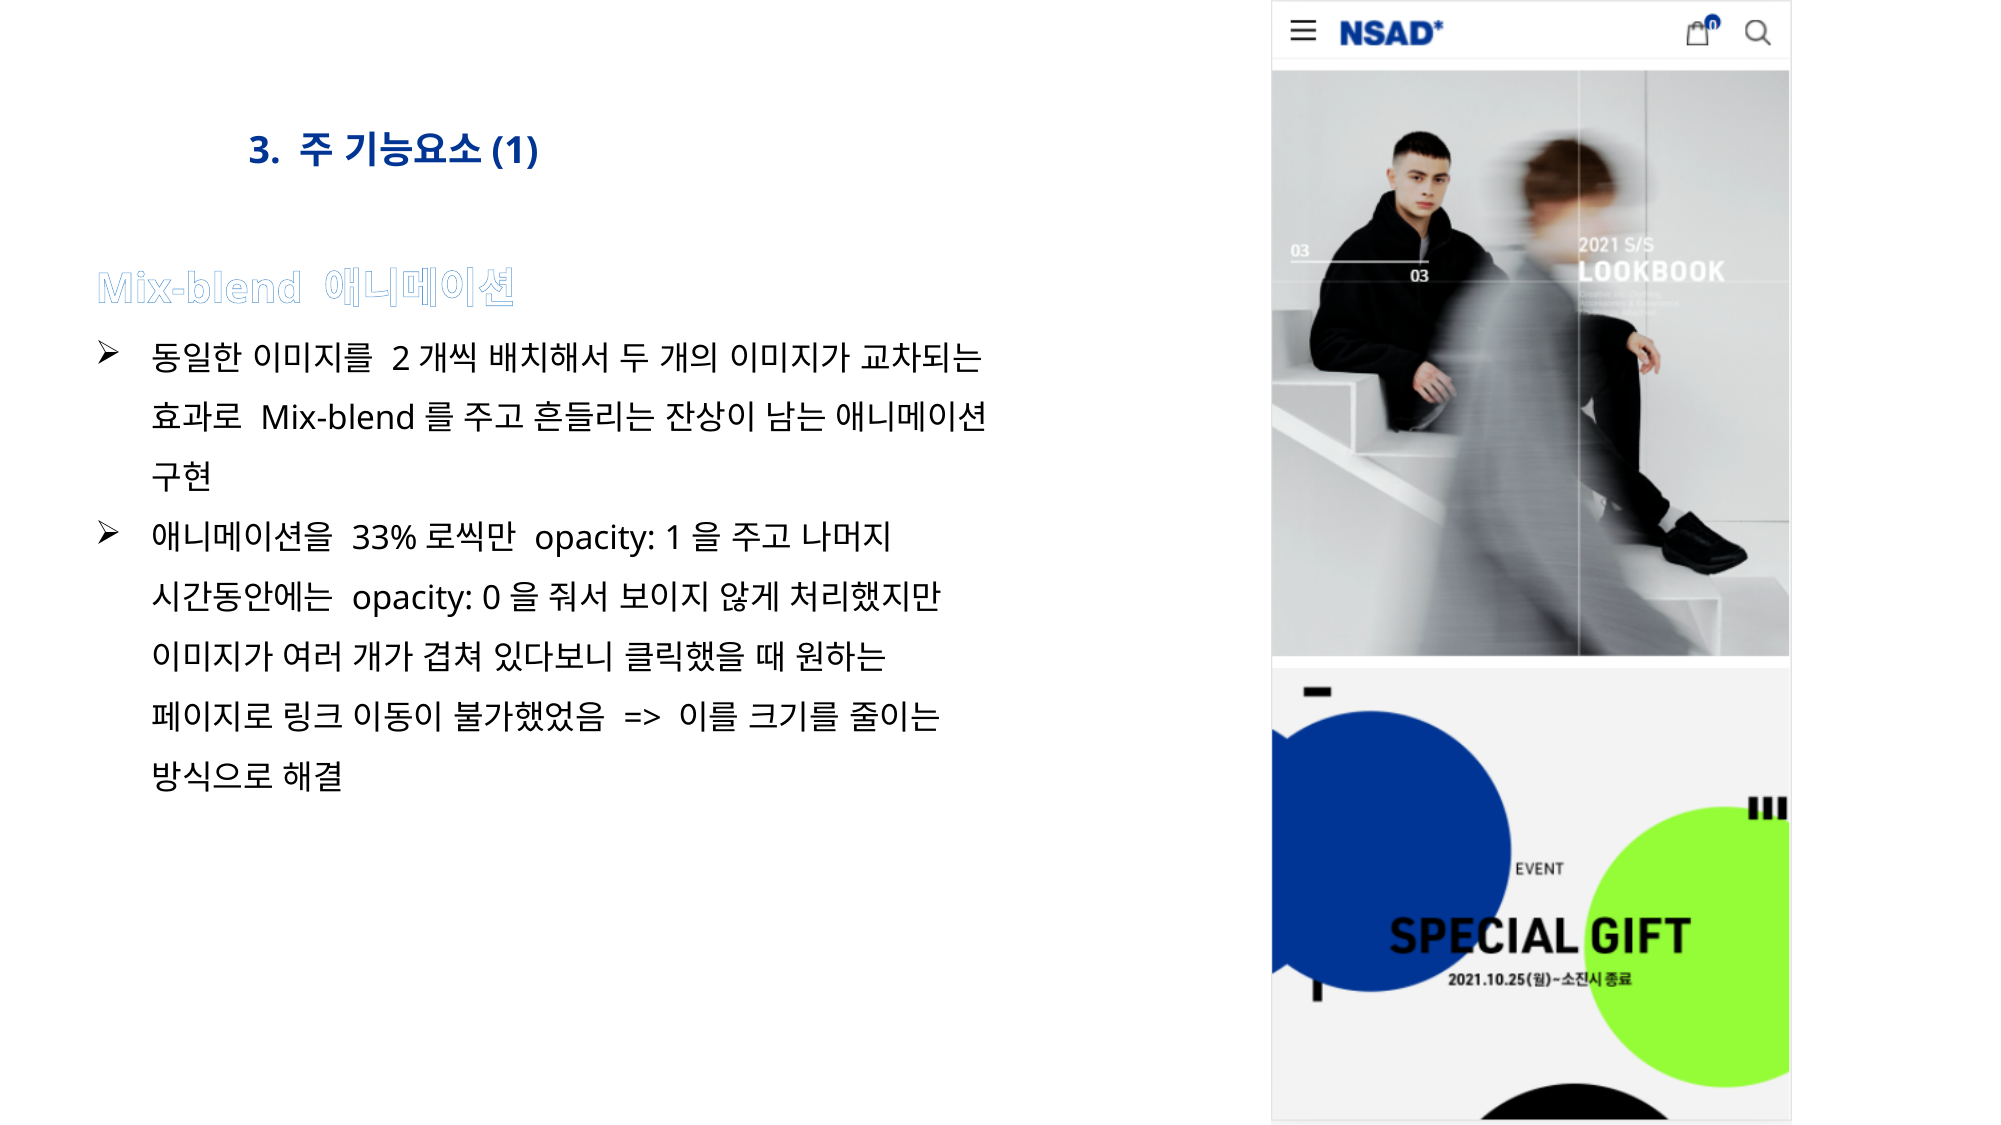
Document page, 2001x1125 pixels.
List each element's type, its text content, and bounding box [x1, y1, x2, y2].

picture [1270, 0, 1792, 1125]
text_box 3. 주 기능요소(1) [80, 108, 708, 188]
text_box Mix-blend 애니메이션 [80, 234, 679, 308]
text_box 동일한 이미지를 2개씩 배치해서 두 개의 이미지가 교차되는 효과로 Mix-blend를 주고 흔들리는 잔상이 남는 애니메이션 구현 애니메이션을 33%로씩만 opacity: 1을 주고 나머지 시간동안에는 opacity: 0을 줘서 보이지 않게 처리했지만 이미지가 여러 개가 겹쳐 있다보니 클릭했을 때 원하는 페이지로 링크 이동이 불가했었음 => 이를 크기를 줄이는 방식으로 해결 [80, 308, 1006, 1083]
